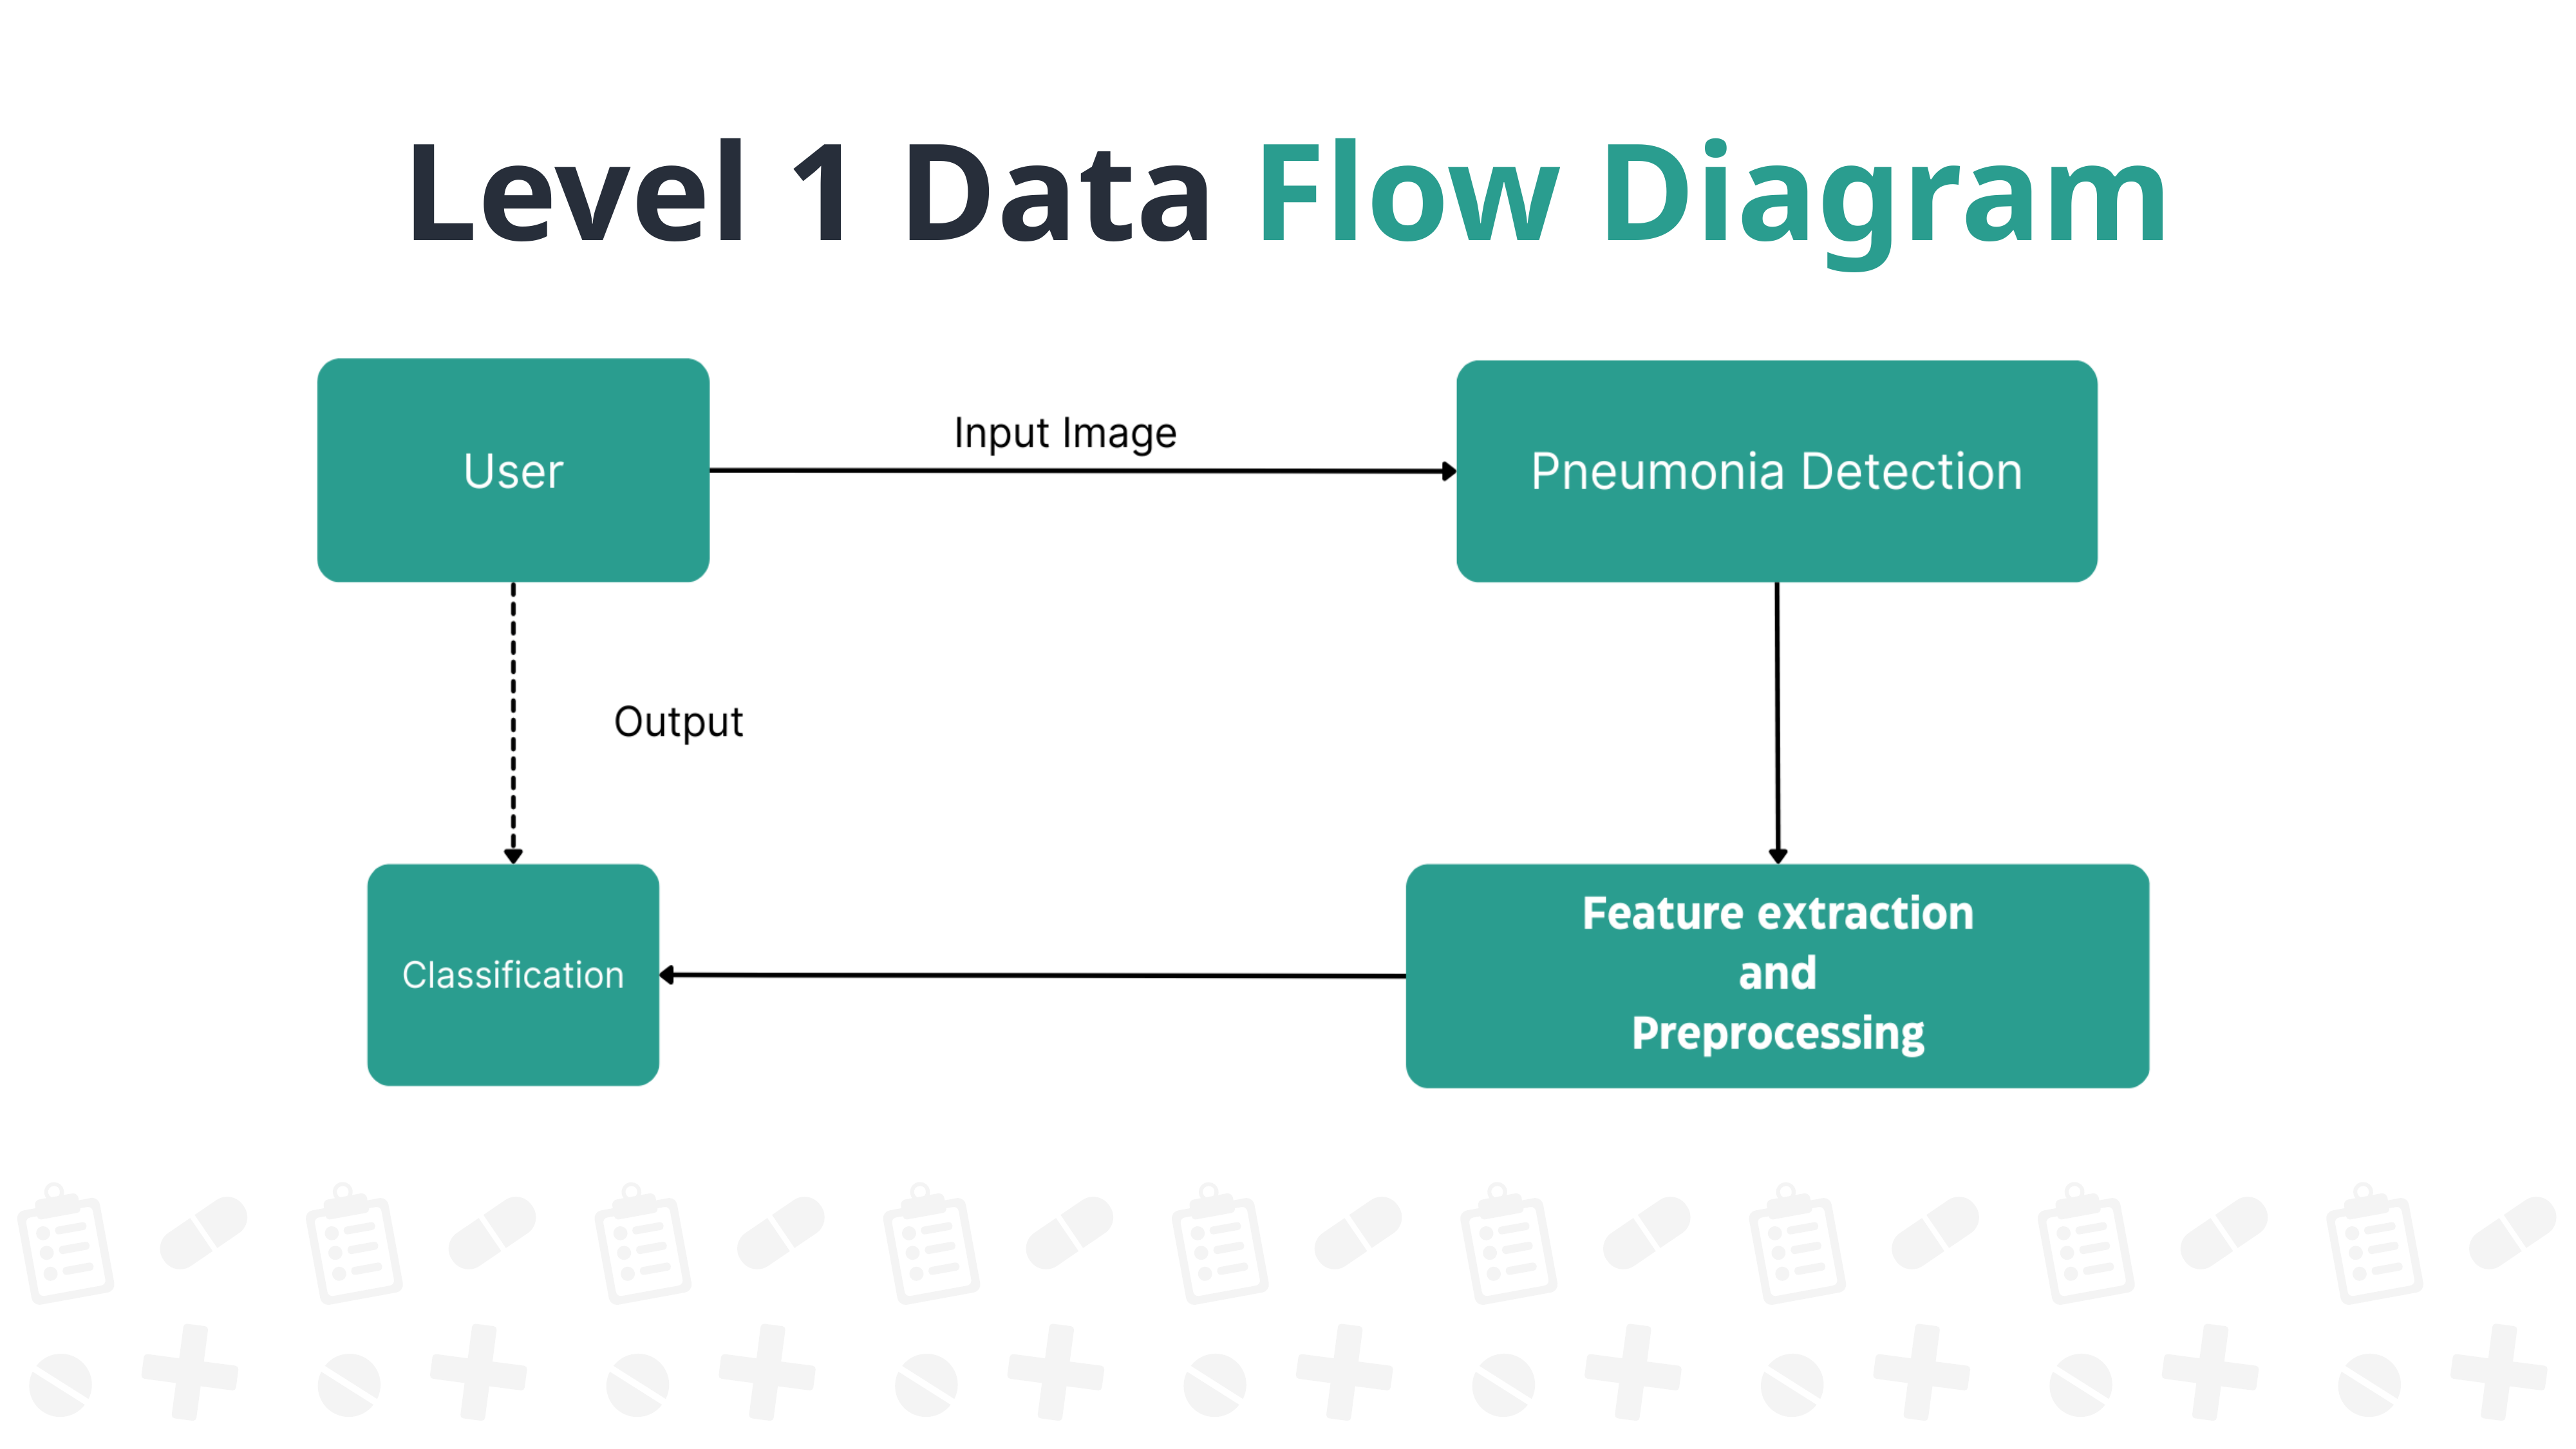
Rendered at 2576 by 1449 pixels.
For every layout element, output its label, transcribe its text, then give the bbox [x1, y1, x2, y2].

picture [240, 312, 2229, 1137]
title Level 1 Data Flow Diagram [379, 119, 2196, 279]
